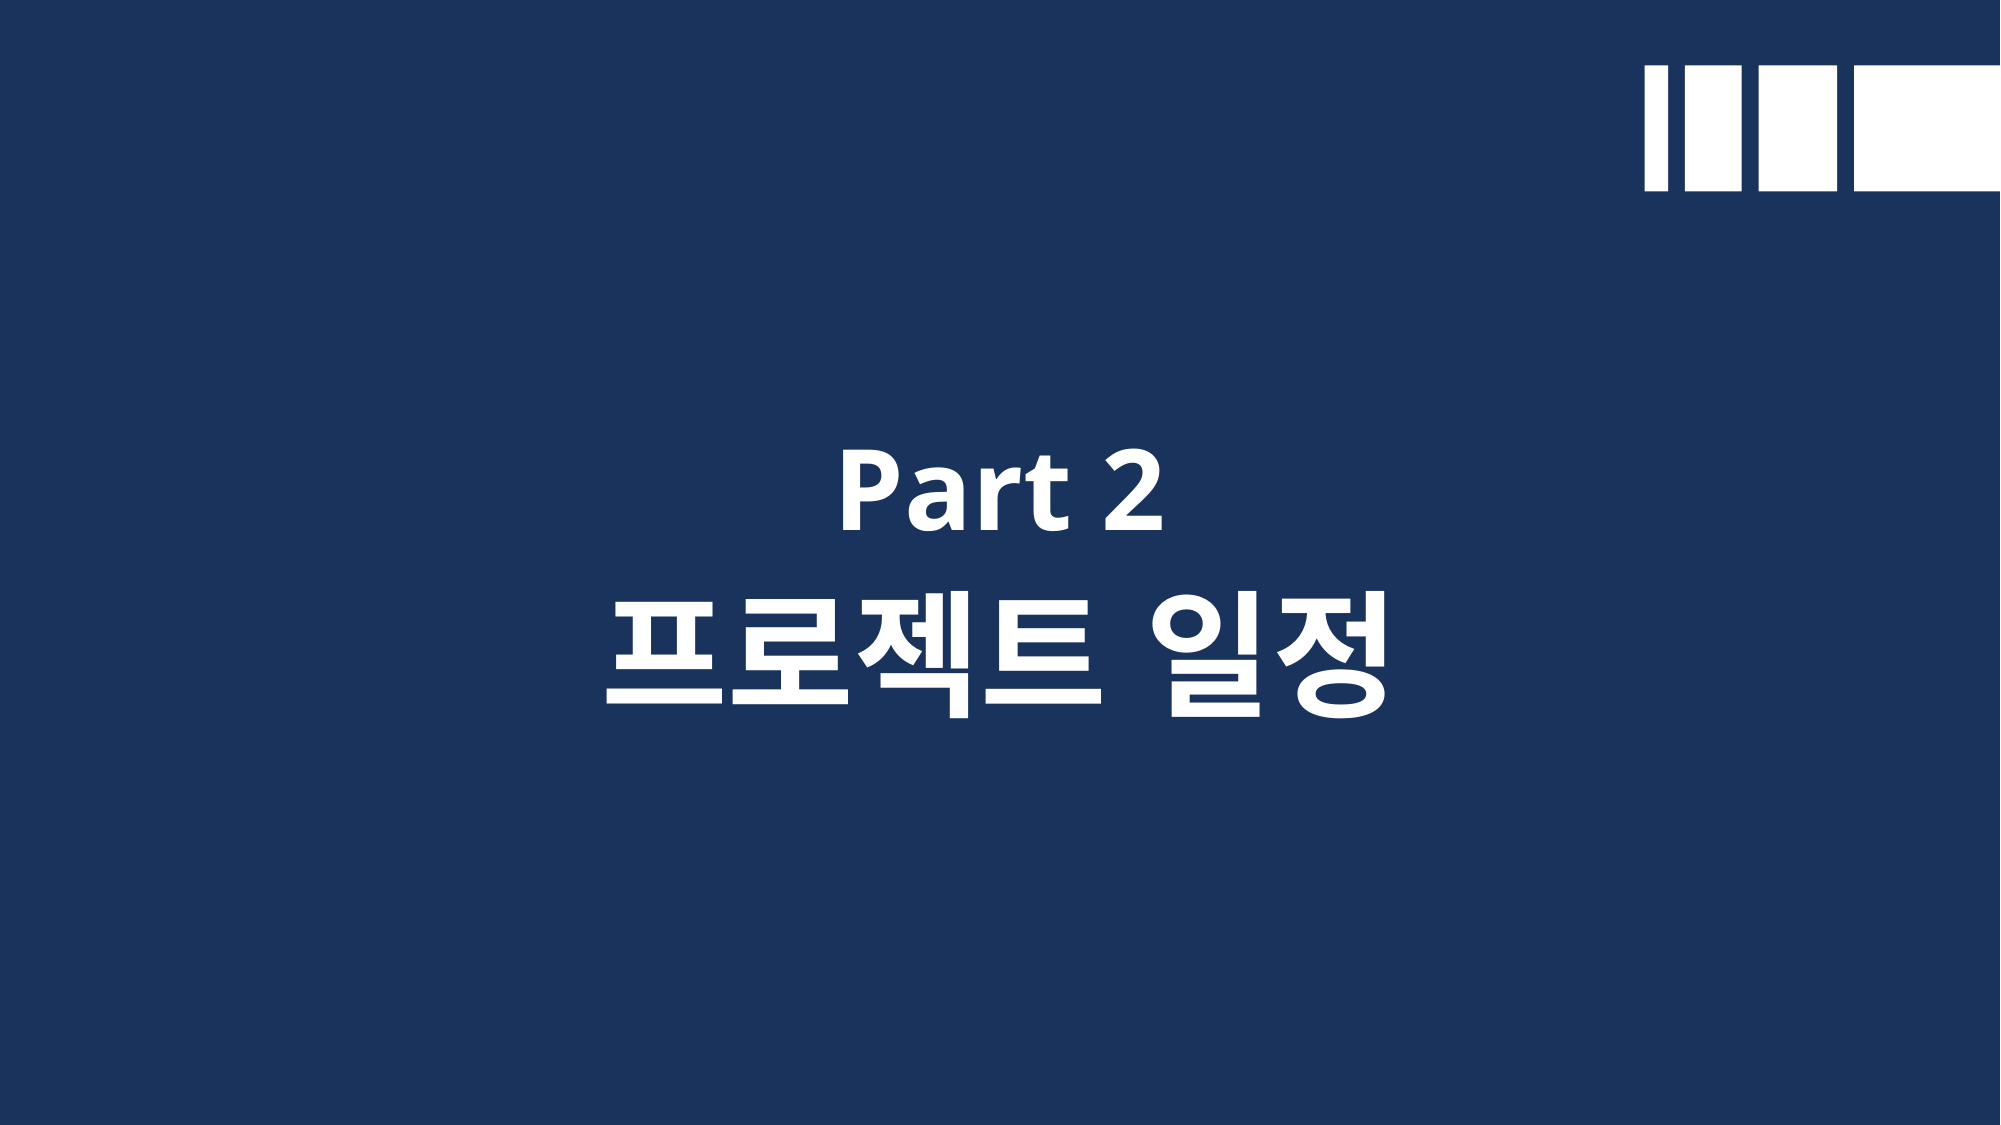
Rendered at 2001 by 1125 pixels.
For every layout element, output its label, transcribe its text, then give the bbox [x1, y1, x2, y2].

text_box Part 2 [819, 410, 1181, 561]
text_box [1644, 65, 2000, 192]
text_box 프로젝트 일정 [586, 561, 1414, 742]
